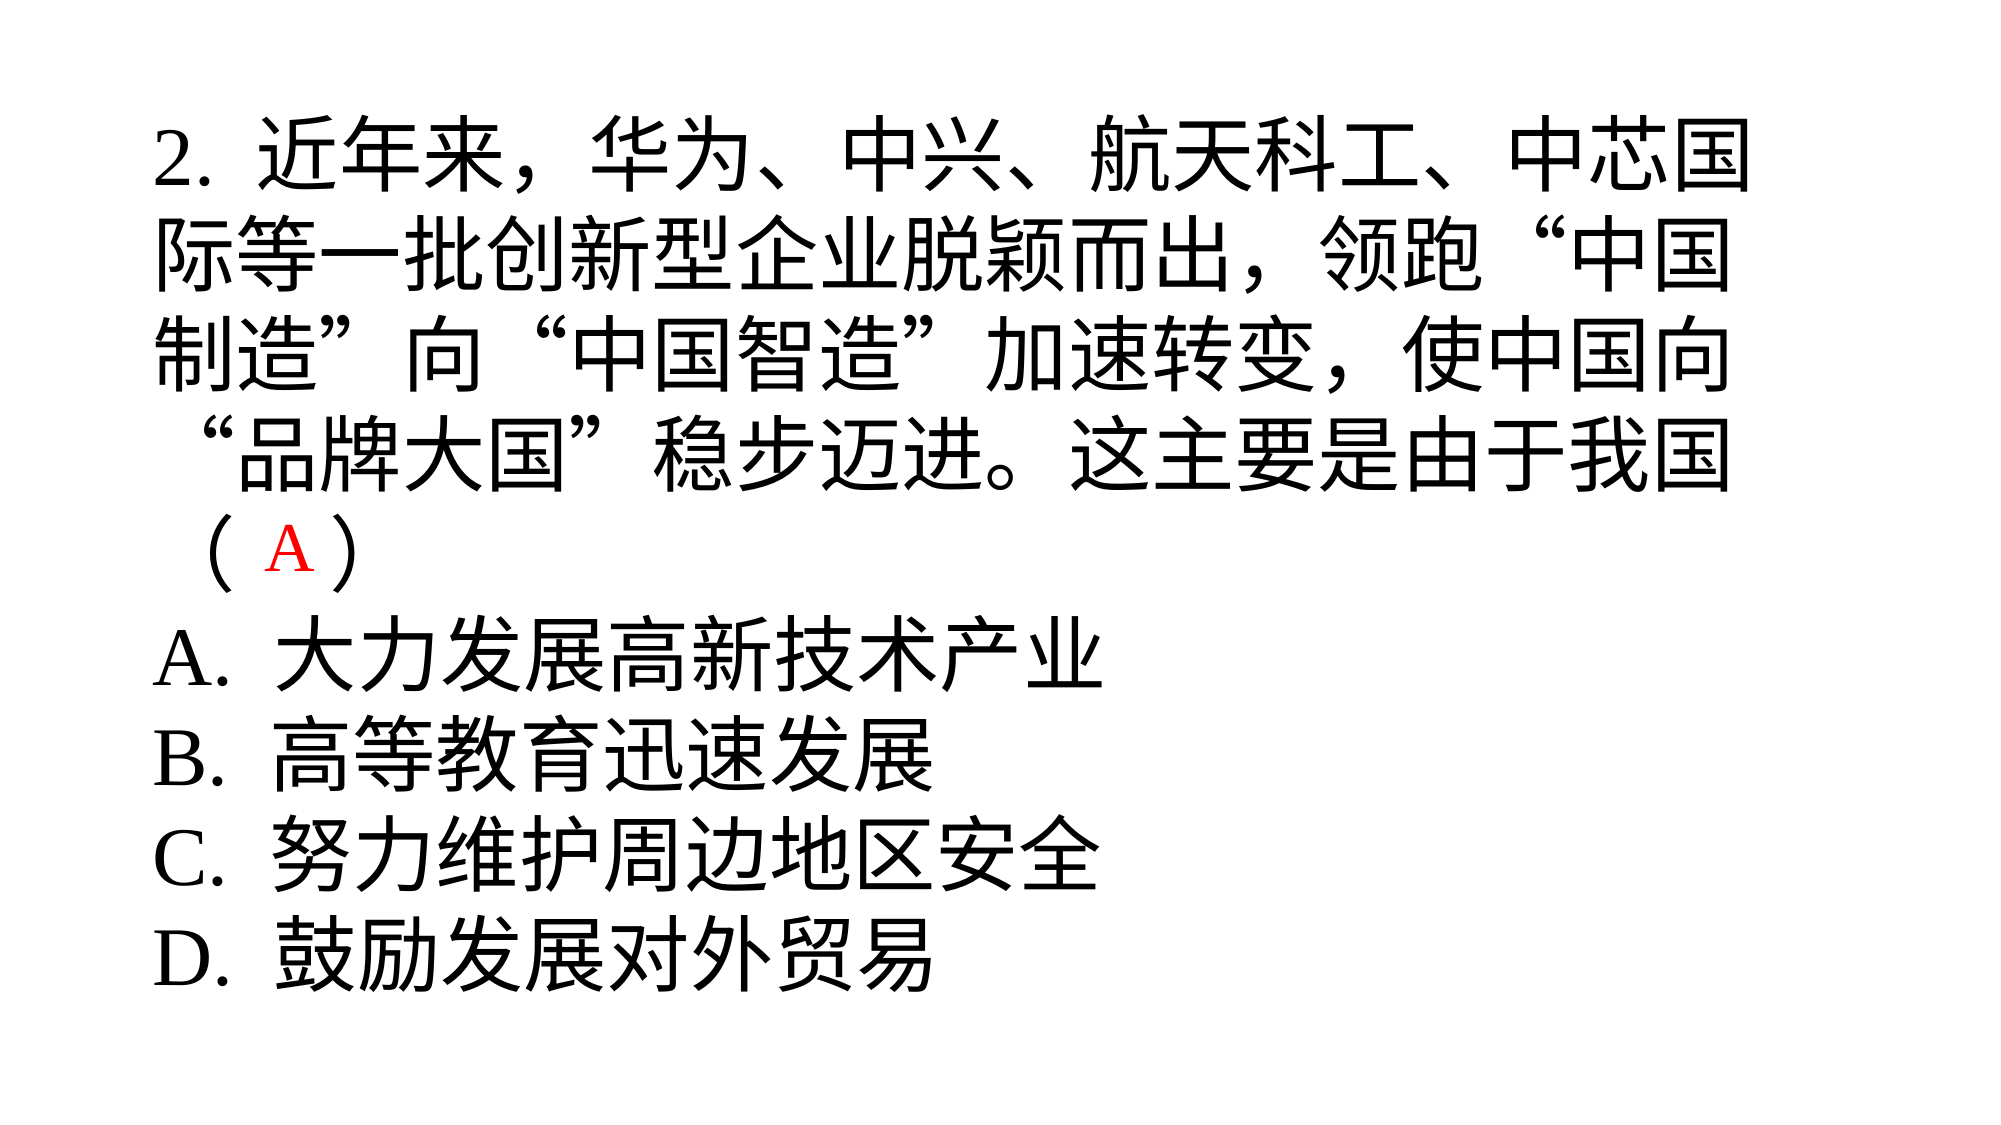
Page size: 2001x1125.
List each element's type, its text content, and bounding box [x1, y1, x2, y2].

text_box A [249, 493, 371, 593]
text_box 2. 近年来，华为、中兴、航天科工、中芯国际等一批创新型企业脱颖而出，领跑“中国制造”向“中国智造”加速转变，使中国向“品牌大国”稳步迈进。这主要是由于我国（ ） A. 大力发展高新技术产业 B. 高等教育迅速发展 C. 努力维护周边地区安全 D. 鼓励发展对外贸易 [137, 94, 1797, 1010]
